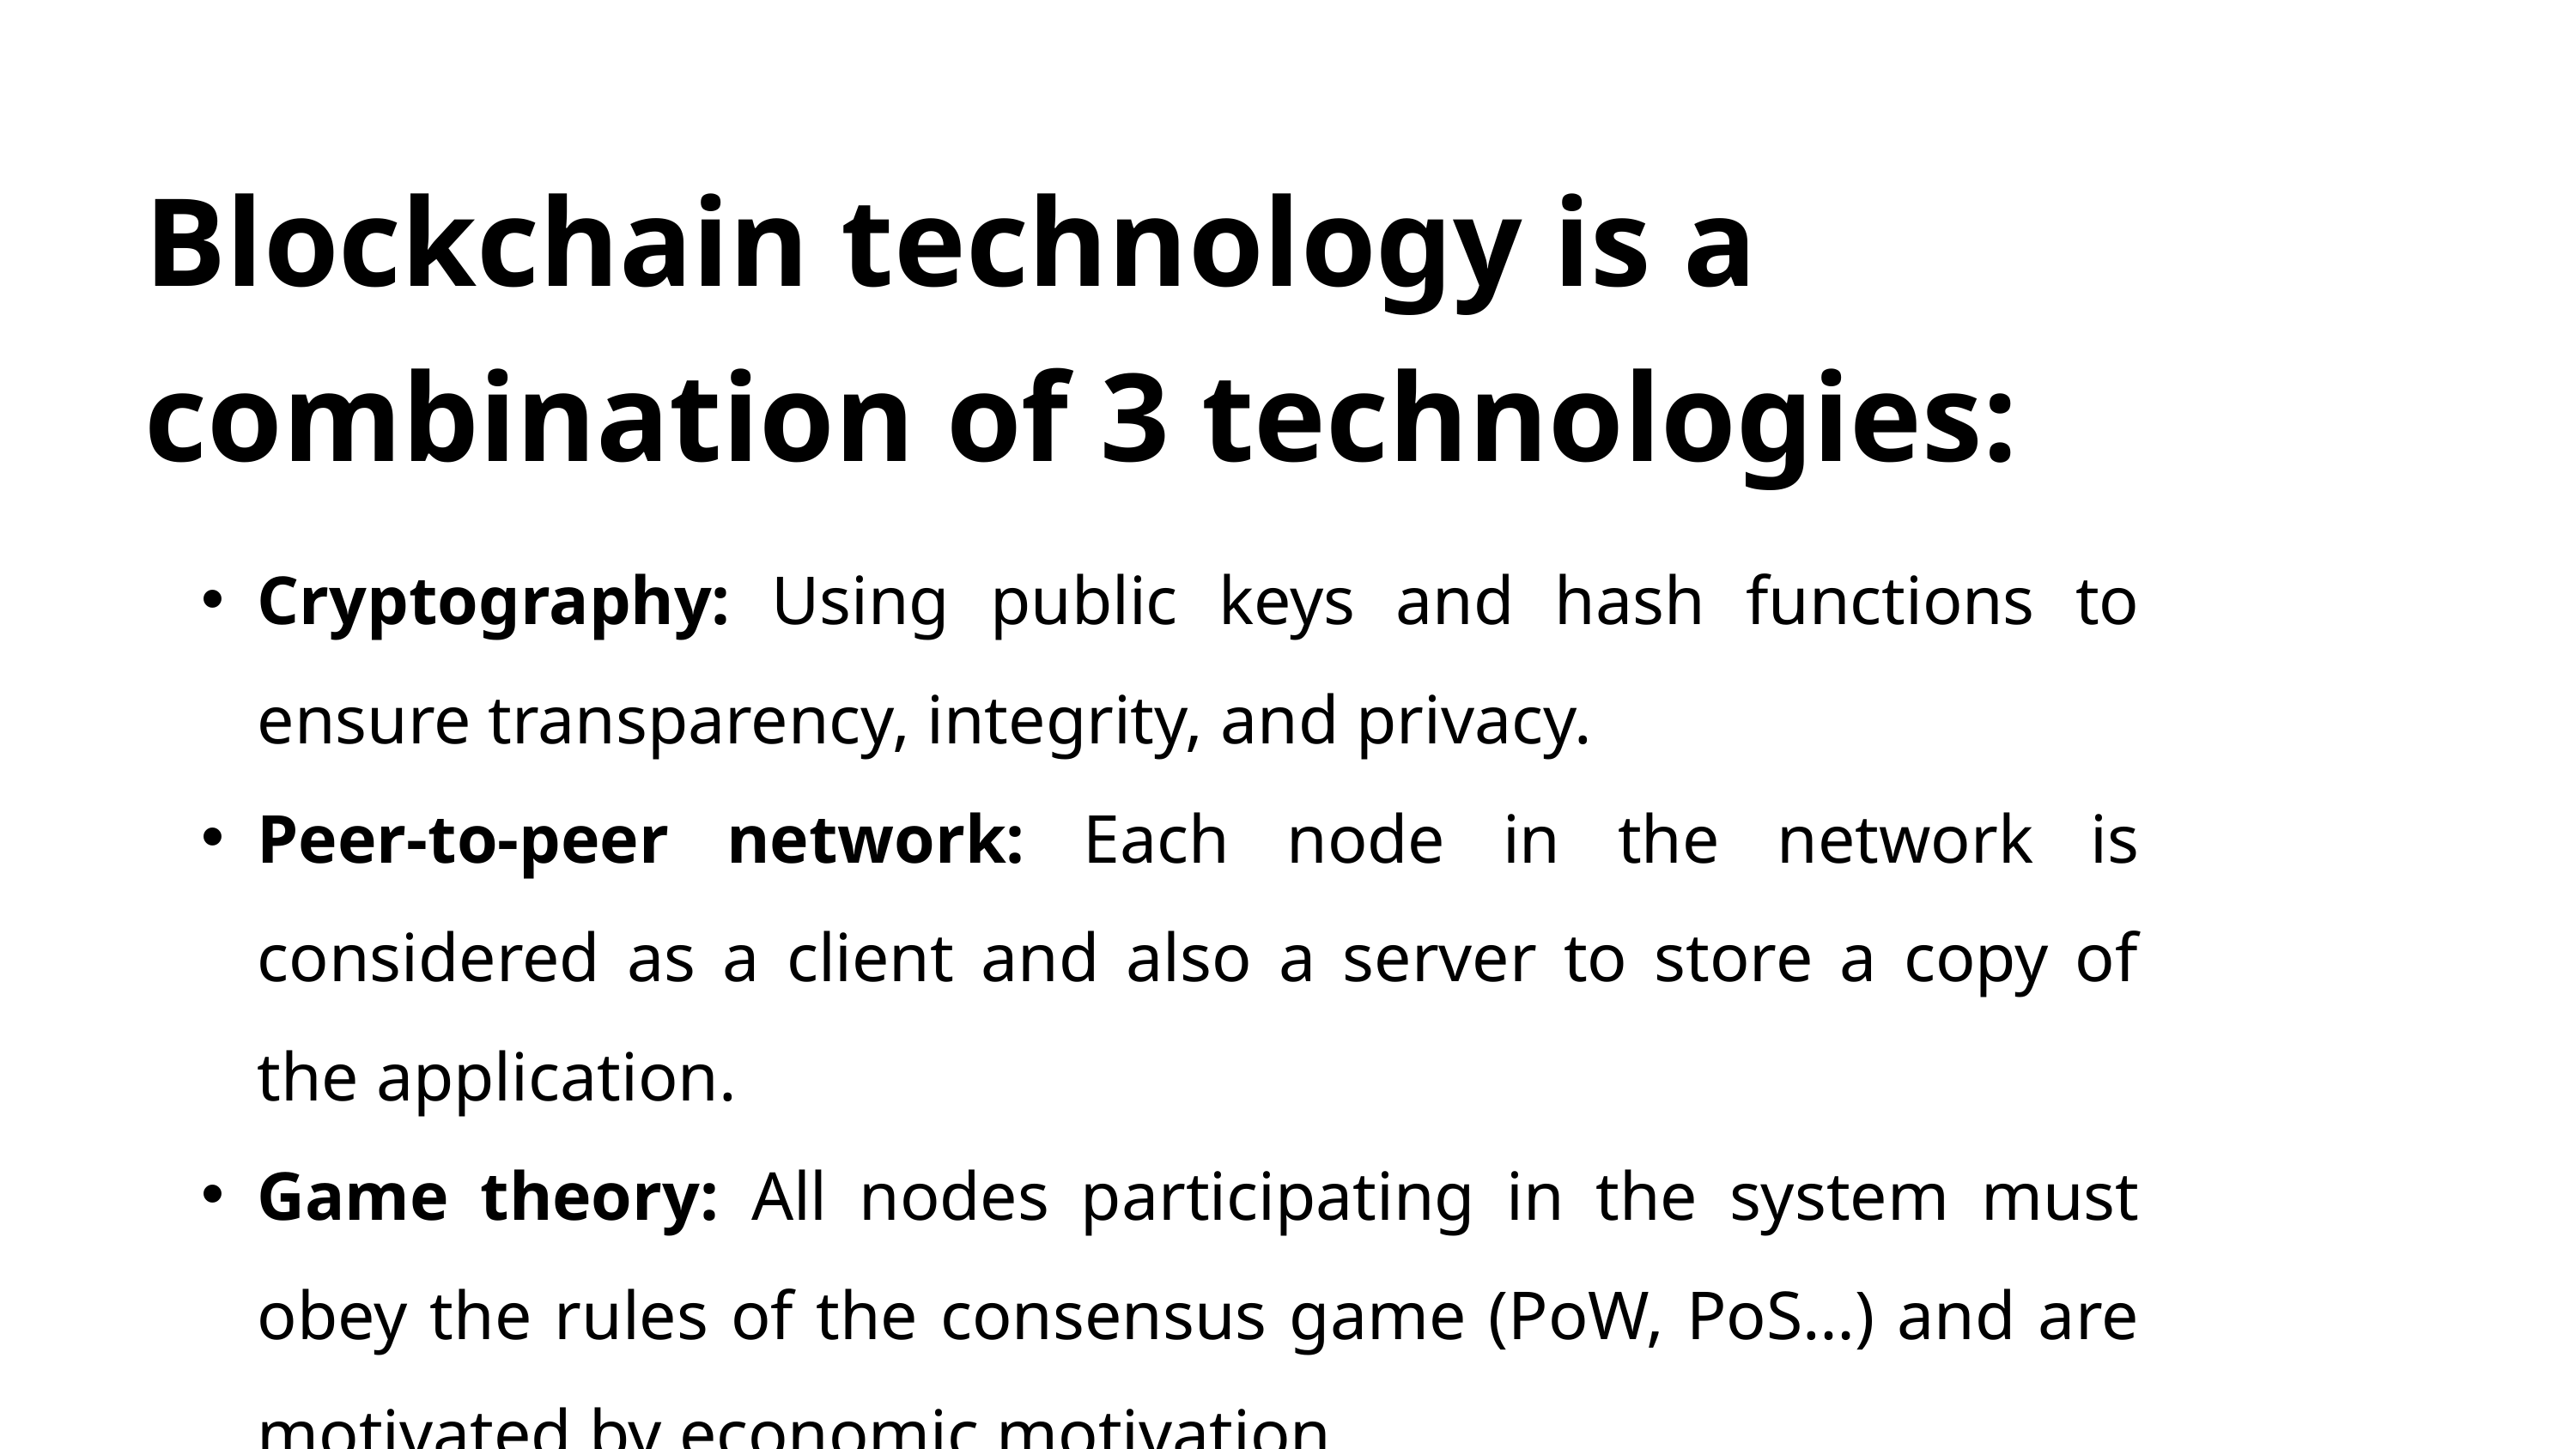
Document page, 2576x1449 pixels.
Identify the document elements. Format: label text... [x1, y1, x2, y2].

text_box Blockchain technology is a combination of 3 technologies: [144, 135, 2355, 661]
text_box Cryptography: Using public keys and hash functions to ensure transparency, integrity, and privacy. Peer-to-peer network: Each node in the network is considered as a client and also a server to store a copy of the application. Game theory: All nodes participating in the system must obey the rules of the consensus game (PoW, PoS…) and are motivated by economic motivation. [144, 661, 2141, 1449]
